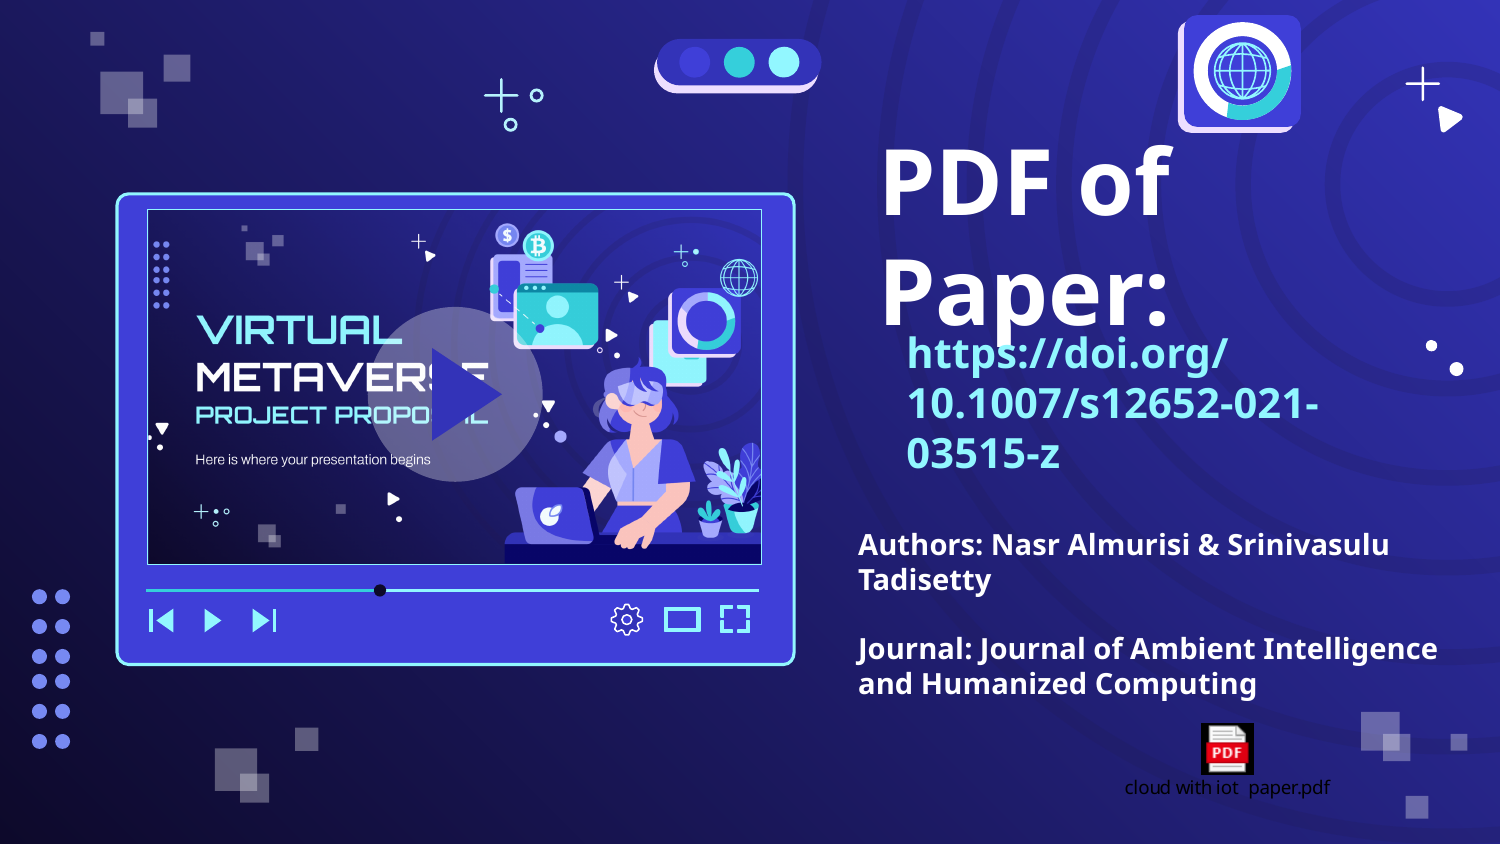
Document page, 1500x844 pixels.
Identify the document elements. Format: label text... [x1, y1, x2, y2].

picture [148, 210, 762, 565]
text_box [272, 608, 277, 633]
text_box [116, 193, 795, 665]
text_box [611, 604, 643, 635]
subtitle https://doi.org/10.1007/s12652-021-03515-z [891, 308, 1409, 496]
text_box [367, 306, 543, 483]
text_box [653, 38, 822, 94]
text_box [146, 588, 374, 593]
text_box [252, 608, 270, 633]
text_box [721, 605, 733, 617]
title PDF of Paper: [863, 192, 1464, 276]
text_box [664, 607, 700, 632]
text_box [1177, 14, 1302, 134]
text_box [149, 608, 154, 633]
text_box [204, 608, 222, 633]
text_box [737, 605, 750, 617]
text_box [737, 620, 750, 633]
text_box [721, 620, 733, 633]
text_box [1097, 723, 1356, 809]
text_box [386, 588, 759, 593]
text_box Authors: Nasr Almurisi & Srinivasulu Tadisetty Journal: Journal of Ambient Intelligence and Humanized Computing [843, 518, 1483, 708]
text_box [373, 584, 387, 597]
text_box [156, 608, 174, 633]
